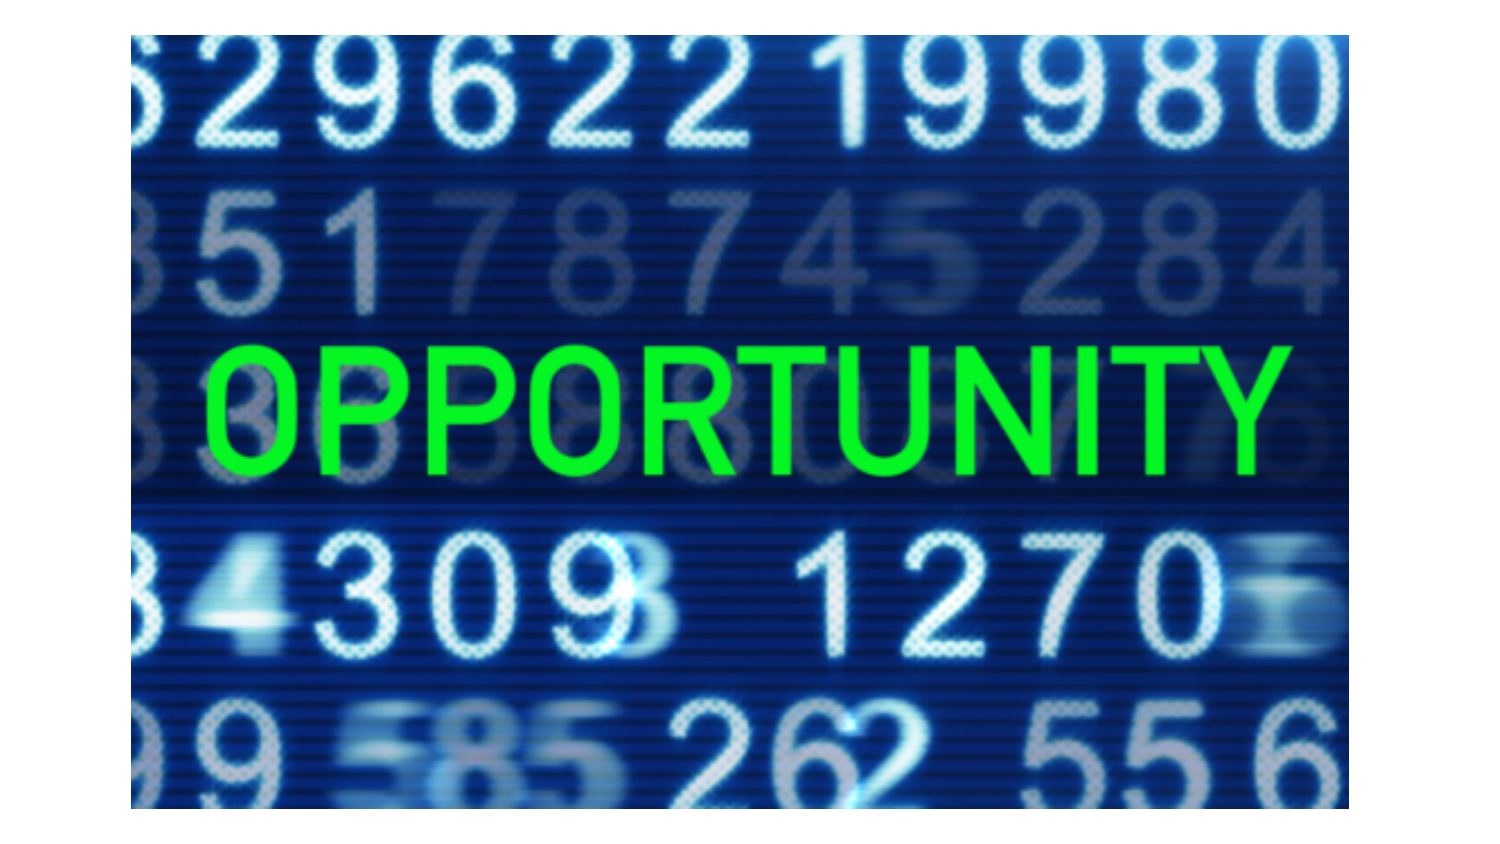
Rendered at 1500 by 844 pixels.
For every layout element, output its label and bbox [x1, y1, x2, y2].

picture [131, 35, 1349, 809]
